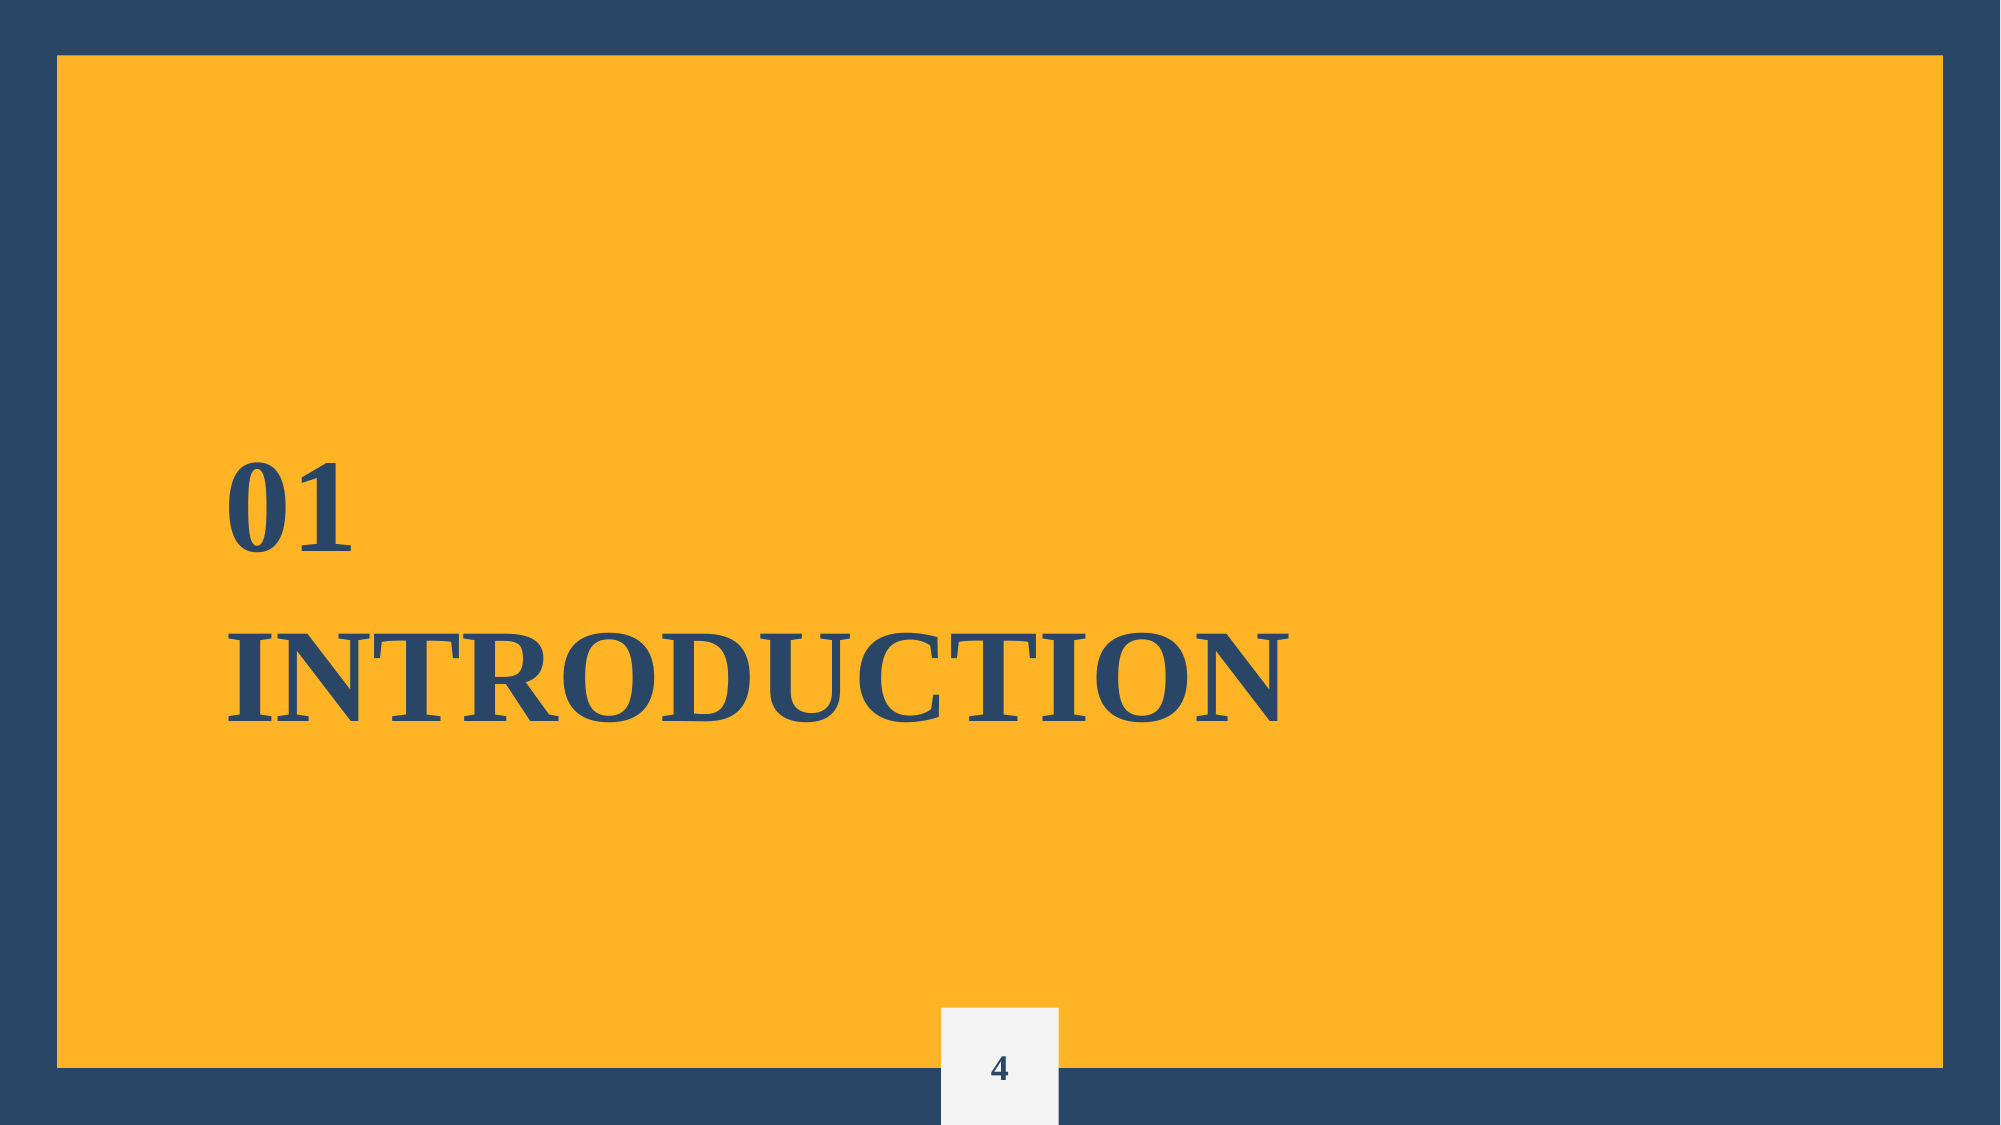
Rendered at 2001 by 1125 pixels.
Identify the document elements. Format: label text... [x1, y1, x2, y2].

list 01 INTRODUCTION [159, 403, 1875, 772]
slide_number 4 [941, 1007, 1059, 1125]
